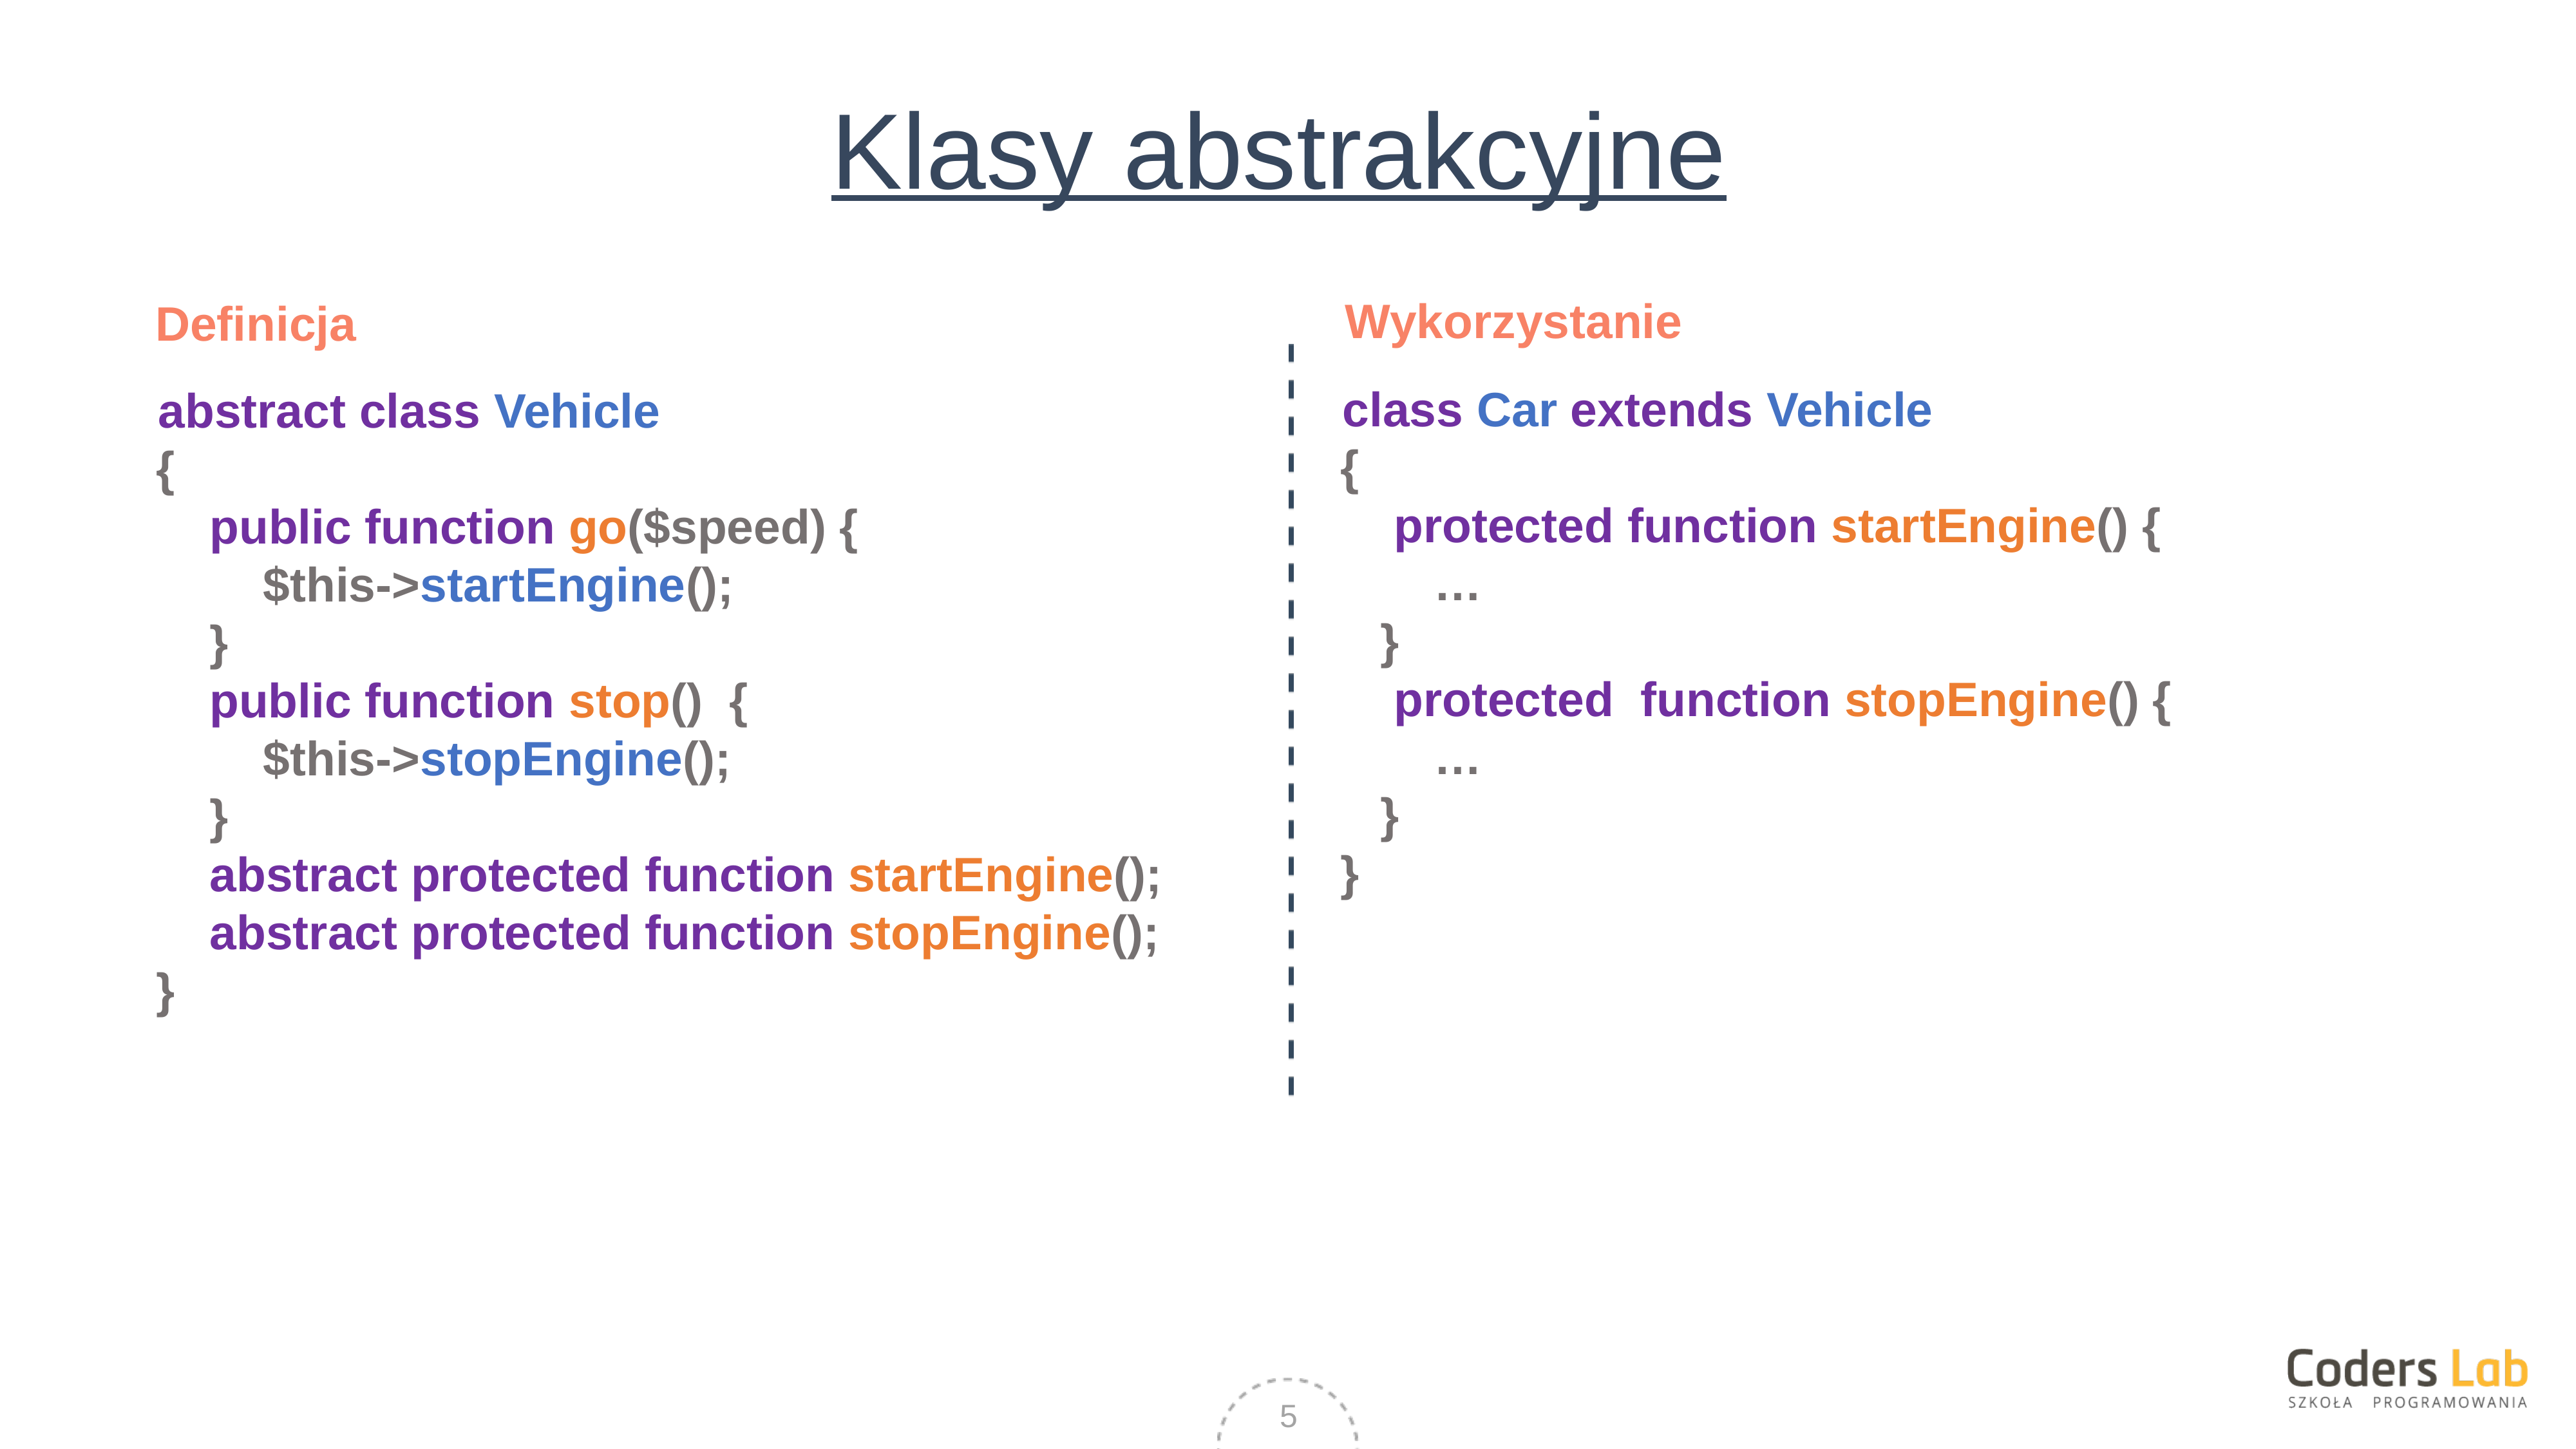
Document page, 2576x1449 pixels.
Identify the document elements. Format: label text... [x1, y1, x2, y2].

picture [1217, 1378, 1359, 1449]
slide_number 5 [1266, 1395, 1311, 1444]
text_box Definicja [146, 288, 366, 355]
title Klasy abstrakcyjne [290, 77, 2269, 208]
text_box Wykorzystanie [1335, 285, 1692, 353]
picture [1288, 344, 1294, 1103]
picture [2282, 1340, 2533, 1421]
text_box abstract class Vehicle { public function go($speed) { $this->startEngine(); } public function stop() { $this->stopEngine(); } abstract protected function startEngine(); abstract protected function stopEngine(); } [147, 375, 1247, 1022]
text_box class Car extends Vehicle { protected function startEngine() { … } protected function stopEngine() { … } } [1331, 374, 2425, 905]
